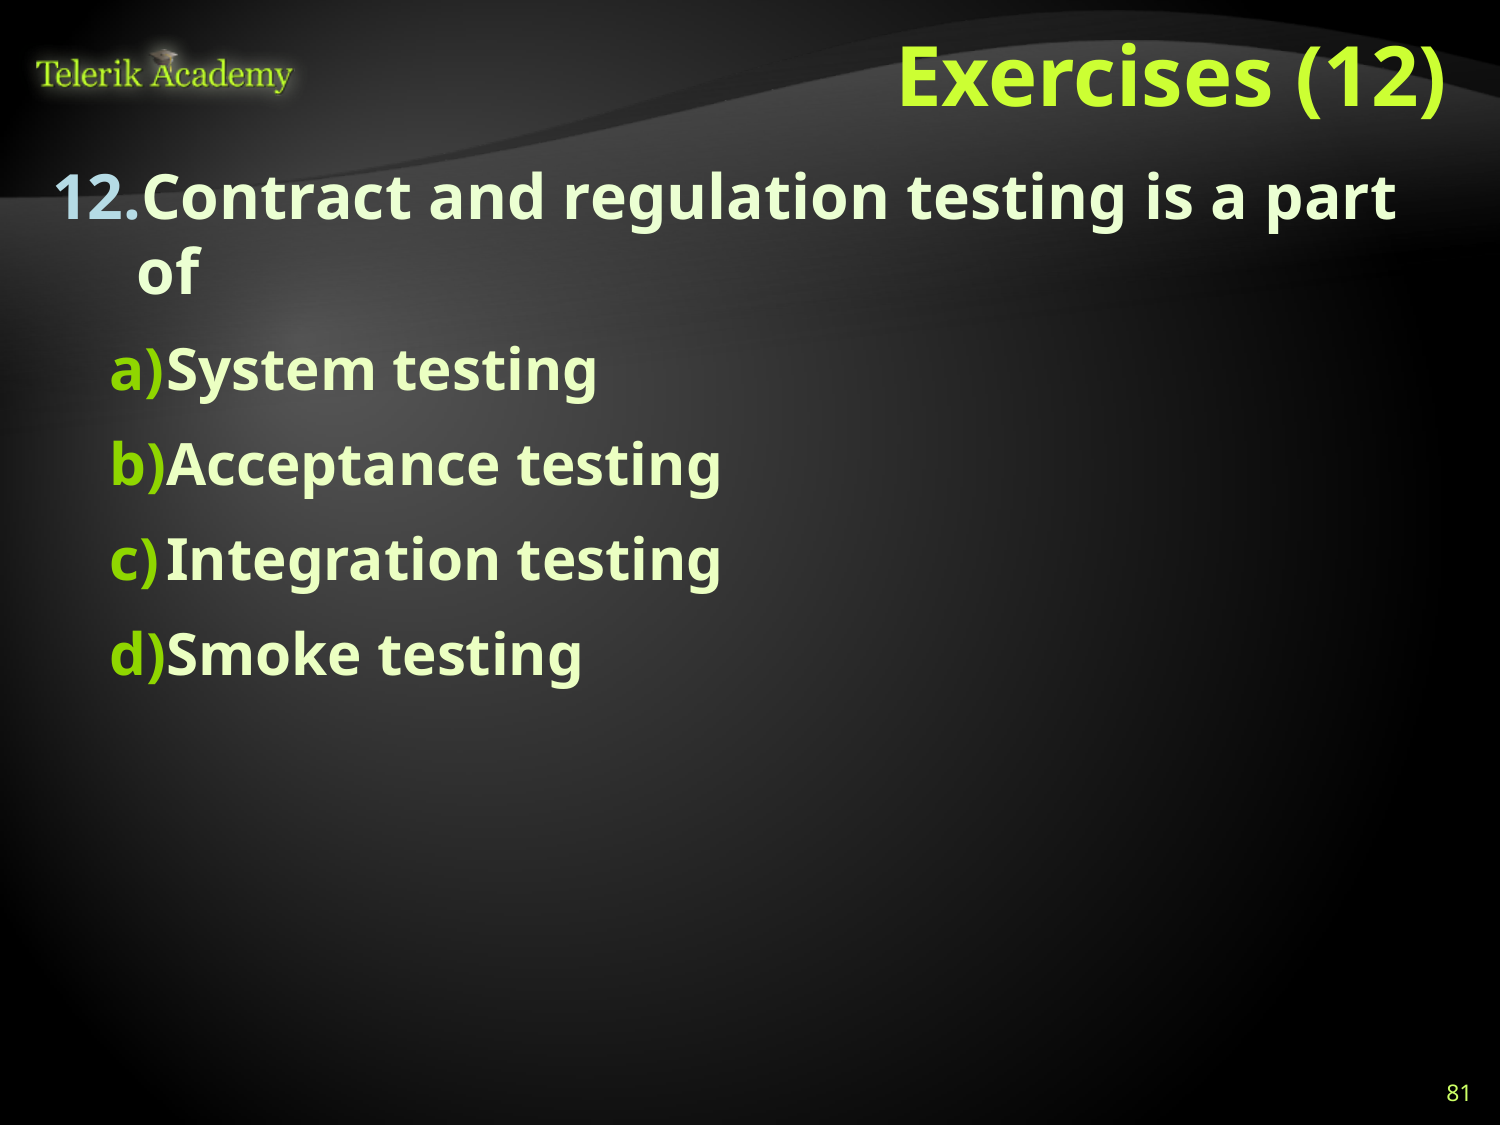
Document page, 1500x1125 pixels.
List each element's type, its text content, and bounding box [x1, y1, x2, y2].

slide_number 81 [1412, 1074, 1488, 1113]
title Exercises (12) [300, 12, 1463, 149]
list Contract and regulation testing is a part of System testing Acceptance testing Integration testing Smoke testing [37, 149, 1463, 1100]
picture [0, 0, 1500, 1125]
